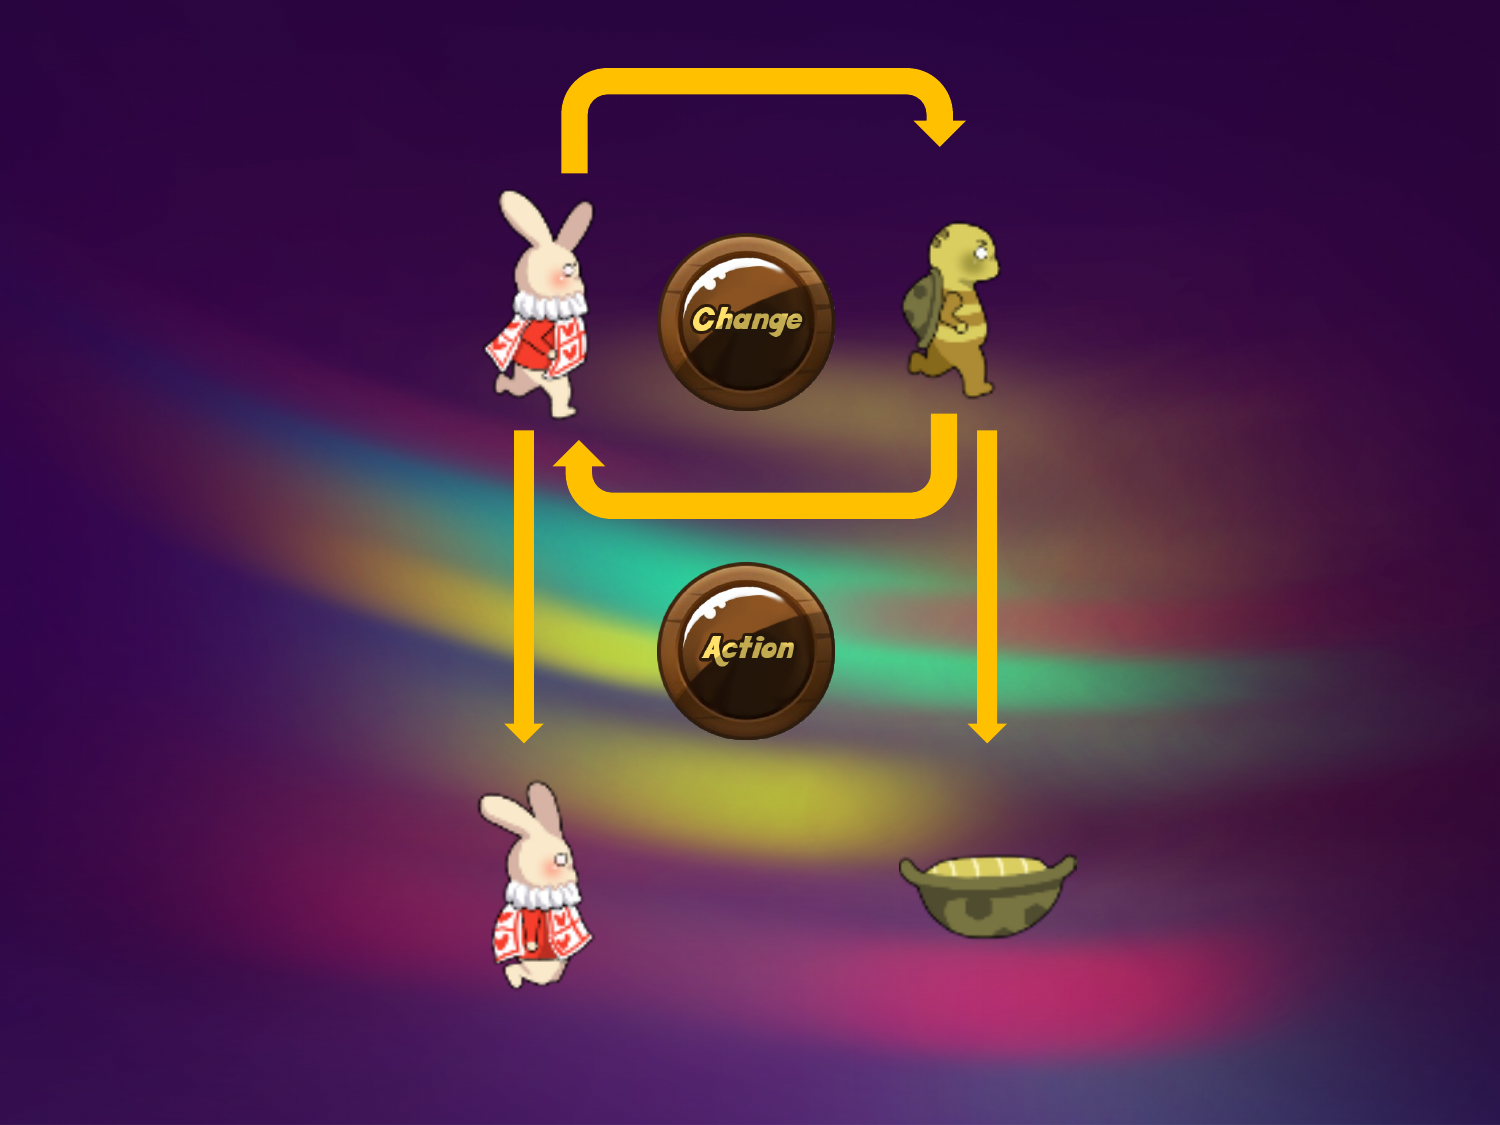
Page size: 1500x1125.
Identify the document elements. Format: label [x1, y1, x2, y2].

text_box [550, 412, 959, 520]
picture [0, 0, 1500, 1125]
text_box [501, 429, 547, 745]
text_box [976, 429, 999, 721]
text_box [560, 67, 969, 175]
